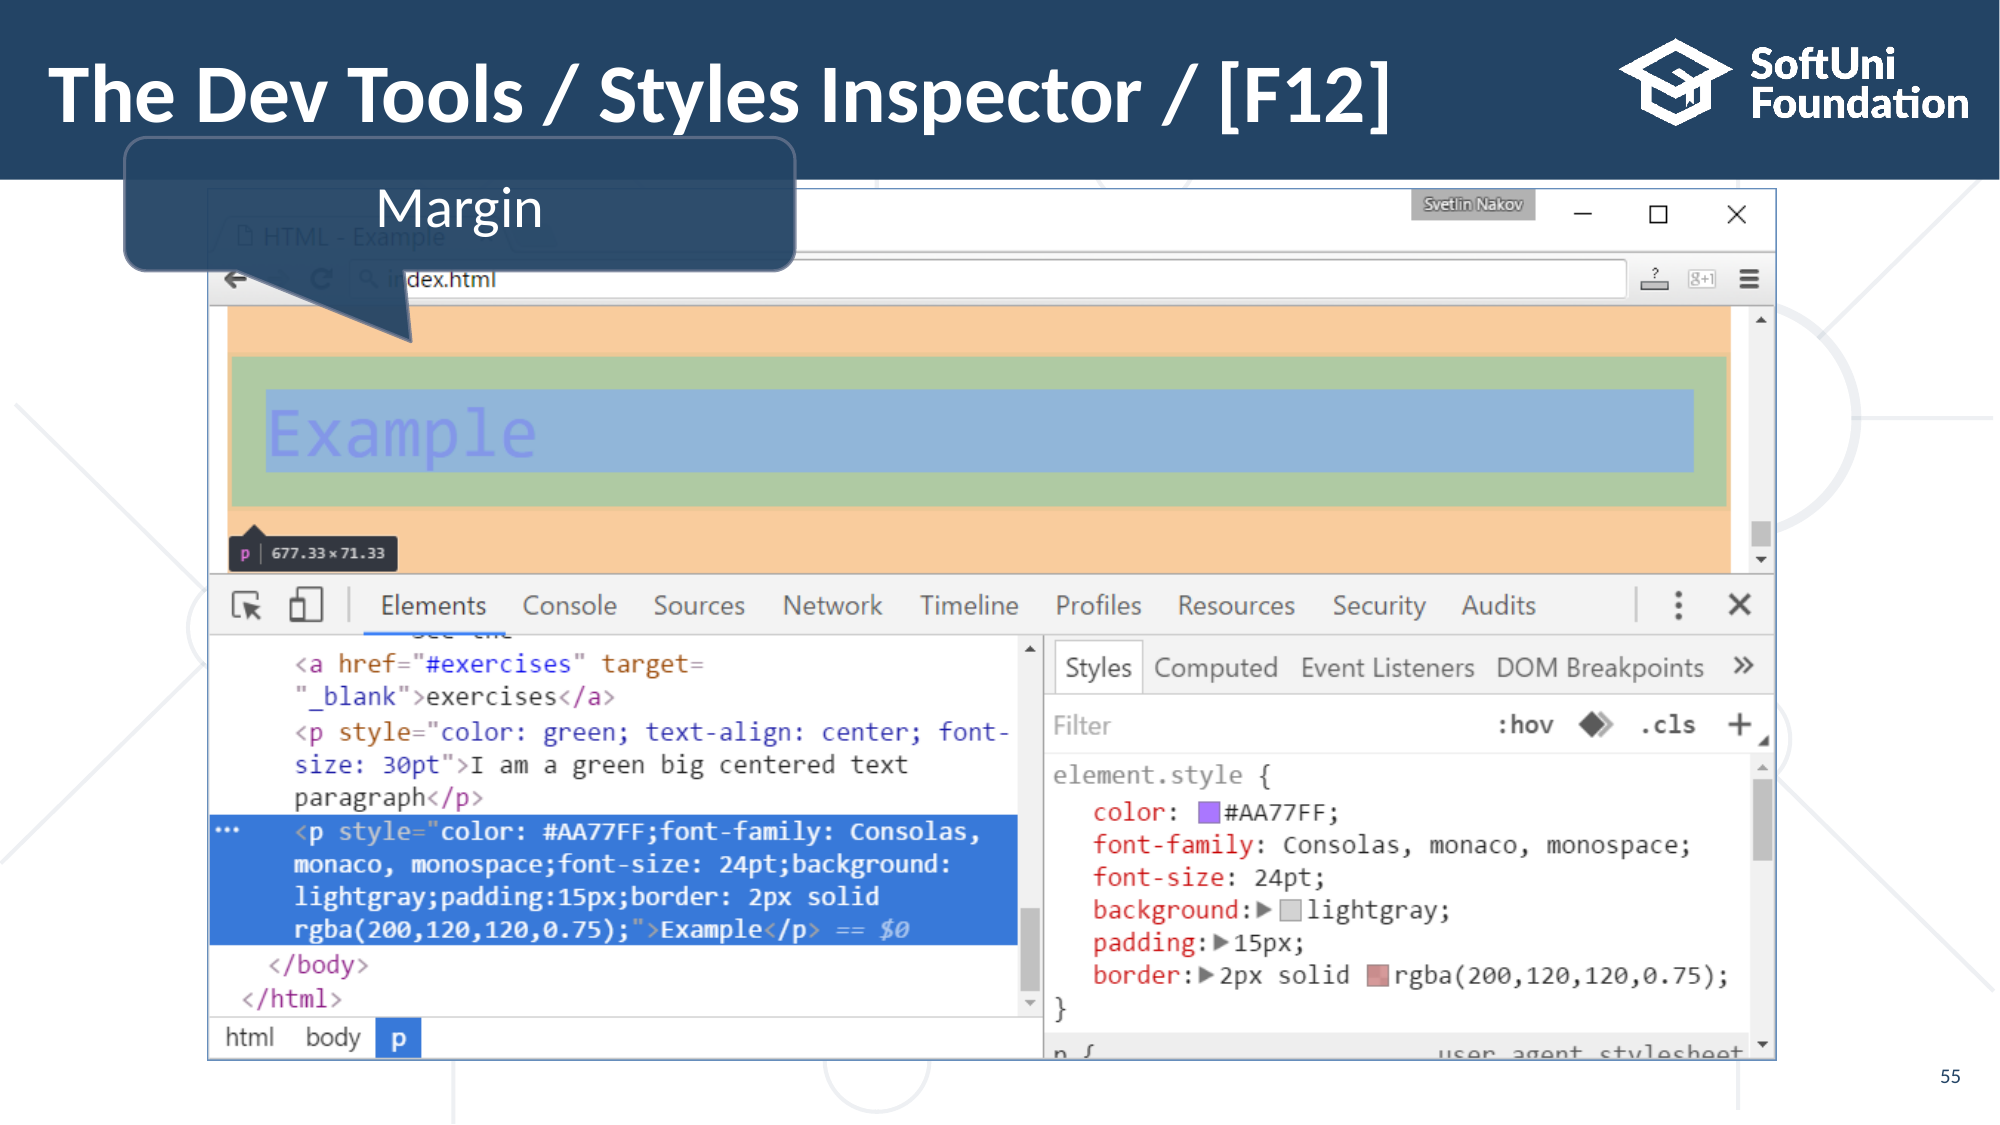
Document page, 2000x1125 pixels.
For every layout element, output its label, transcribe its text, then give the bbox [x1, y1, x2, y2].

picture [206, 188, 1777, 1061]
text_box <number> [1896, 1049, 1968, 1100]
text_box The Dev Tools / Styles Inspector / [F12] [31, 16, 1591, 162]
text_box Margin [122, 135, 798, 273]
picture [1618, 38, 1968, 126]
